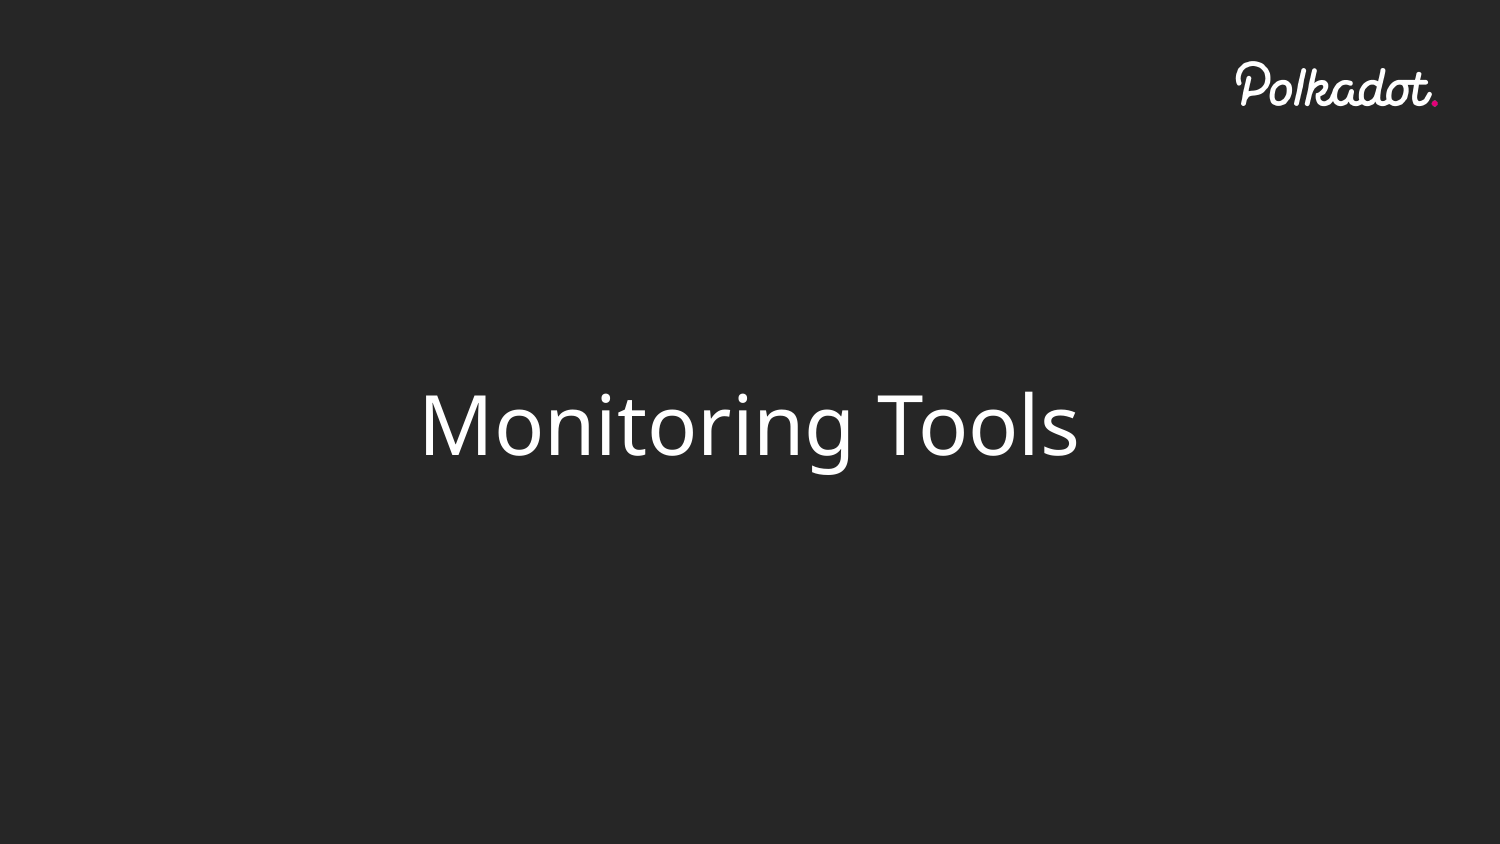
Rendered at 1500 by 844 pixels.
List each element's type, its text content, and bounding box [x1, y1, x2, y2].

title Monitoring Tools [366, 357, 1134, 487]
picture [1199, 15, 1474, 152]
